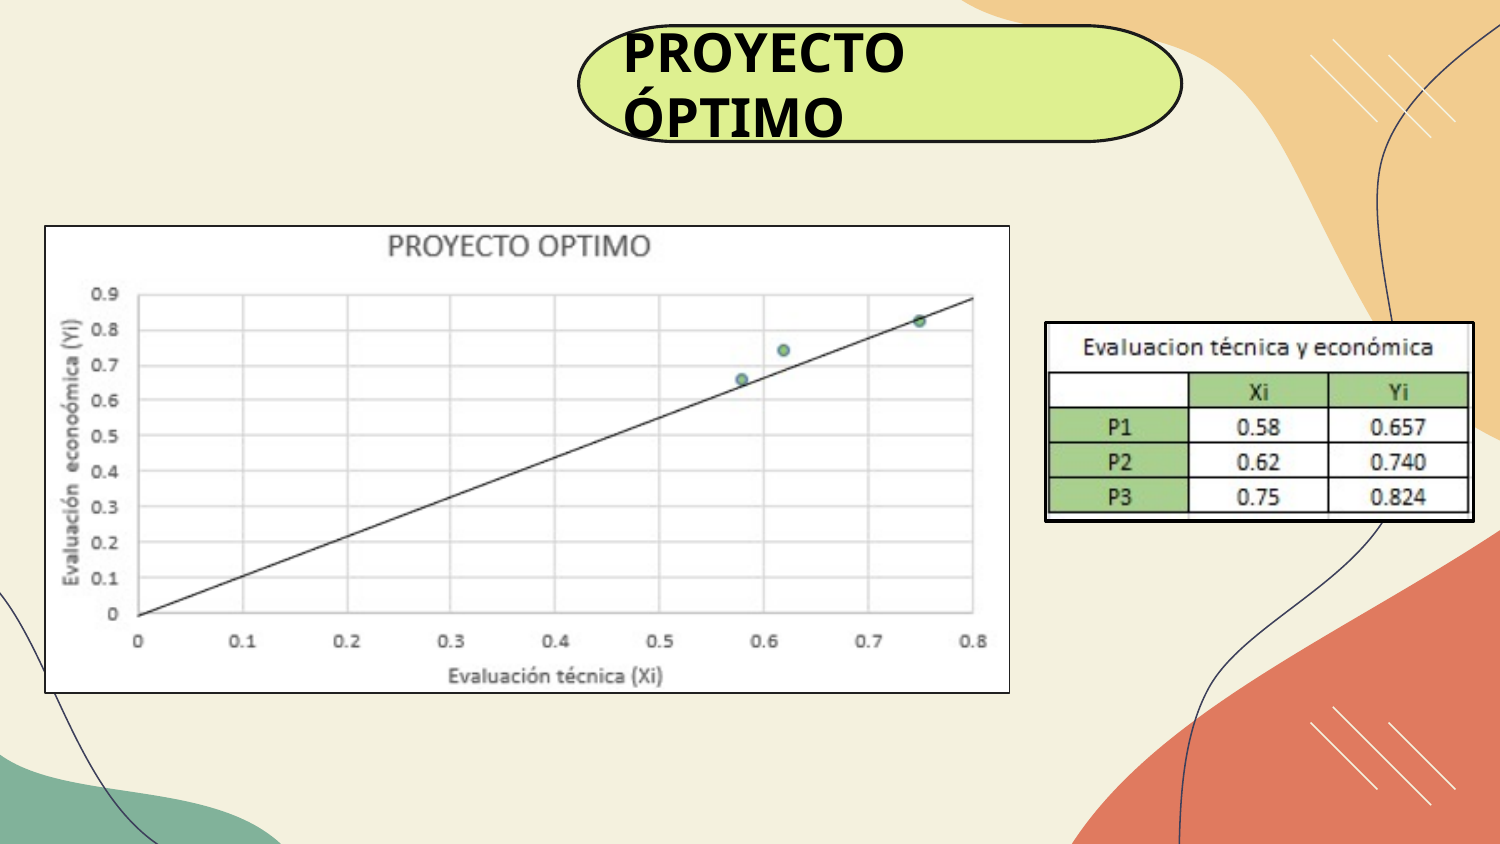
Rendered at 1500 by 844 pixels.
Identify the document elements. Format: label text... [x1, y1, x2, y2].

picture [45, 226, 1010, 693]
text_box PROYECTO ÓPTIMO [578, 25, 1182, 142]
picture [1047, 323, 1473, 520]
